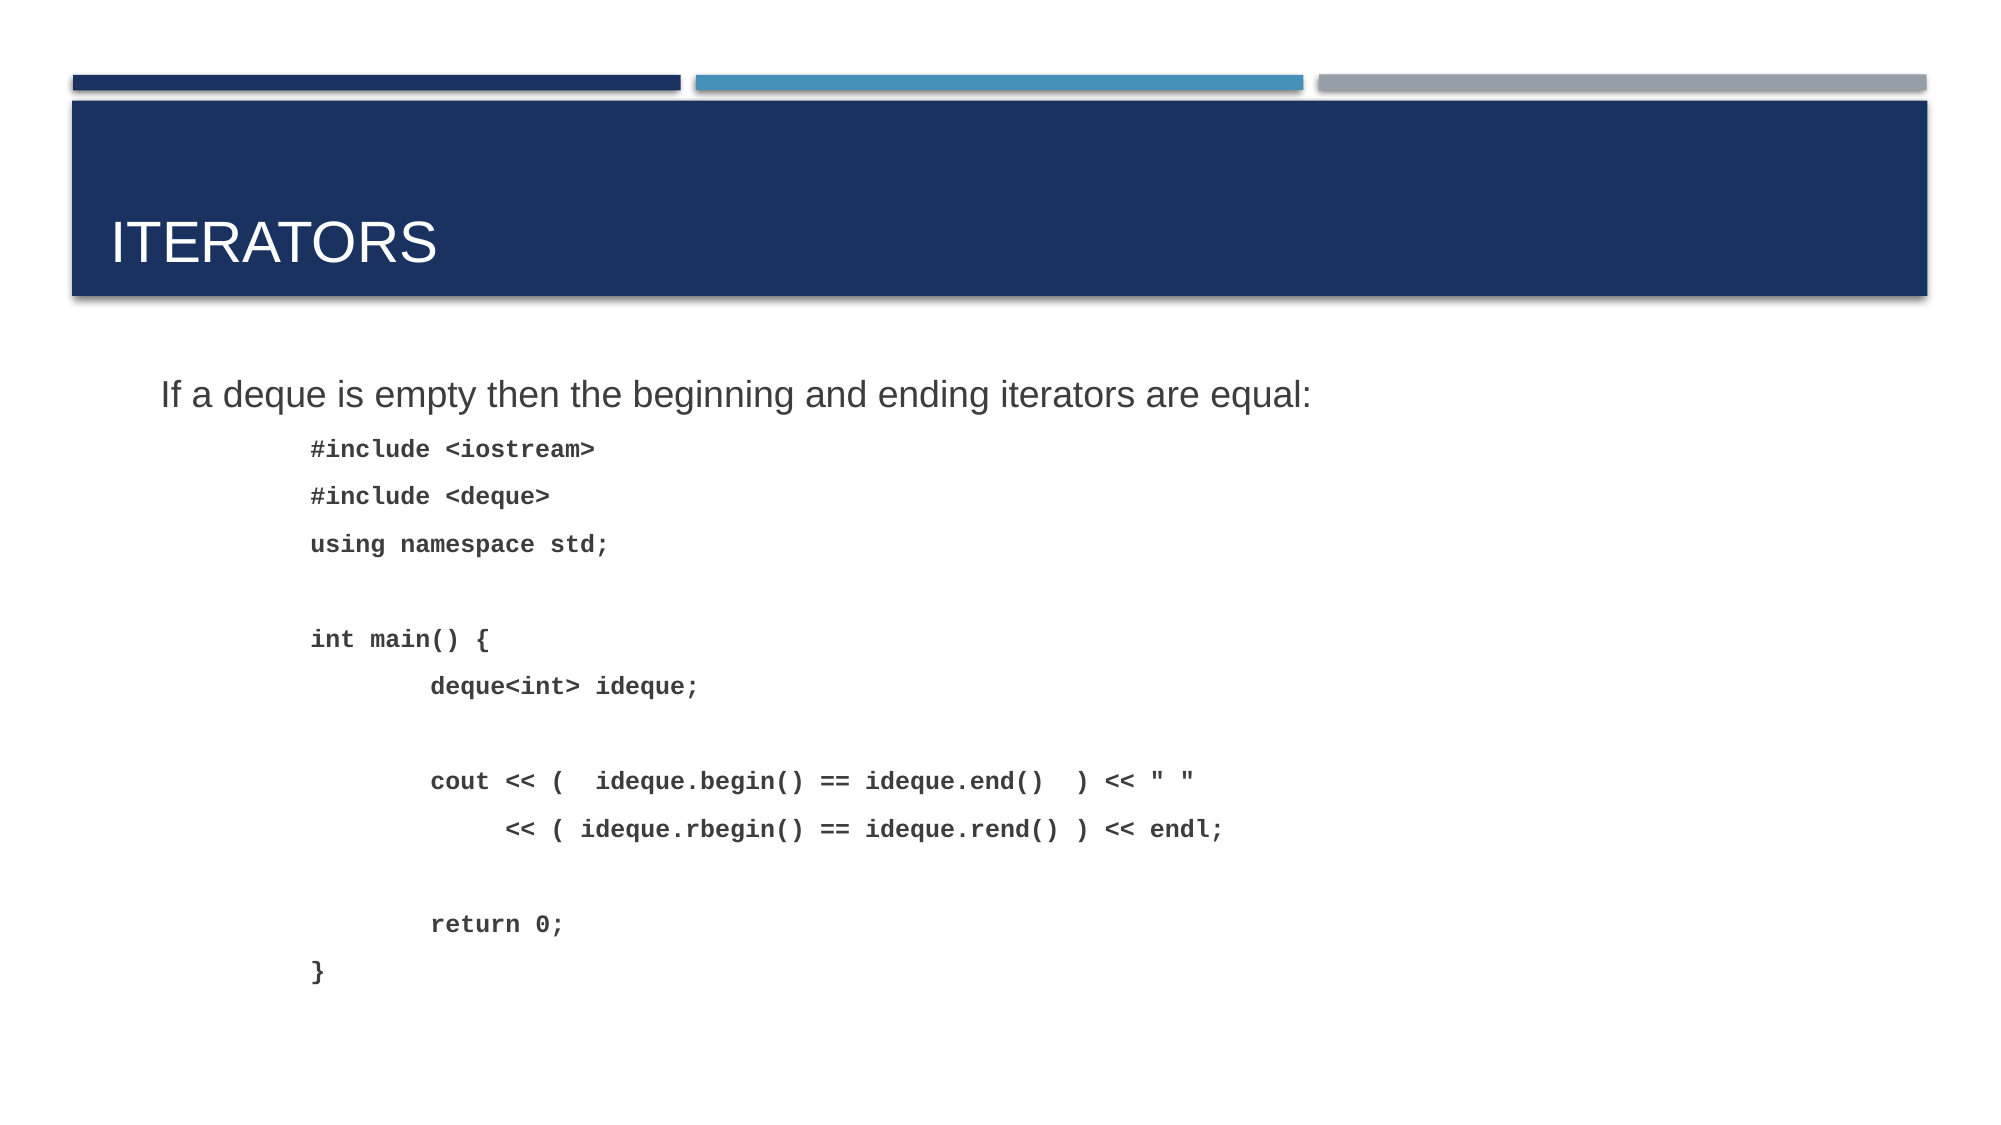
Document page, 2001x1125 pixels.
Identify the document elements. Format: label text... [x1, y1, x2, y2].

title Iterators [95, 115, 1905, 282]
list If a deque is empty then the beginning and ending iterators are equal: #include <iostream> #include <deque> using namespace std; int main() { deque<int> ideque; cout << ( ideque.begin() == ideque.end() ) << " " << ( ideque.rbegin() == ideque.rend() ) << endl; return 0; } [95, 303, 1905, 1110]
